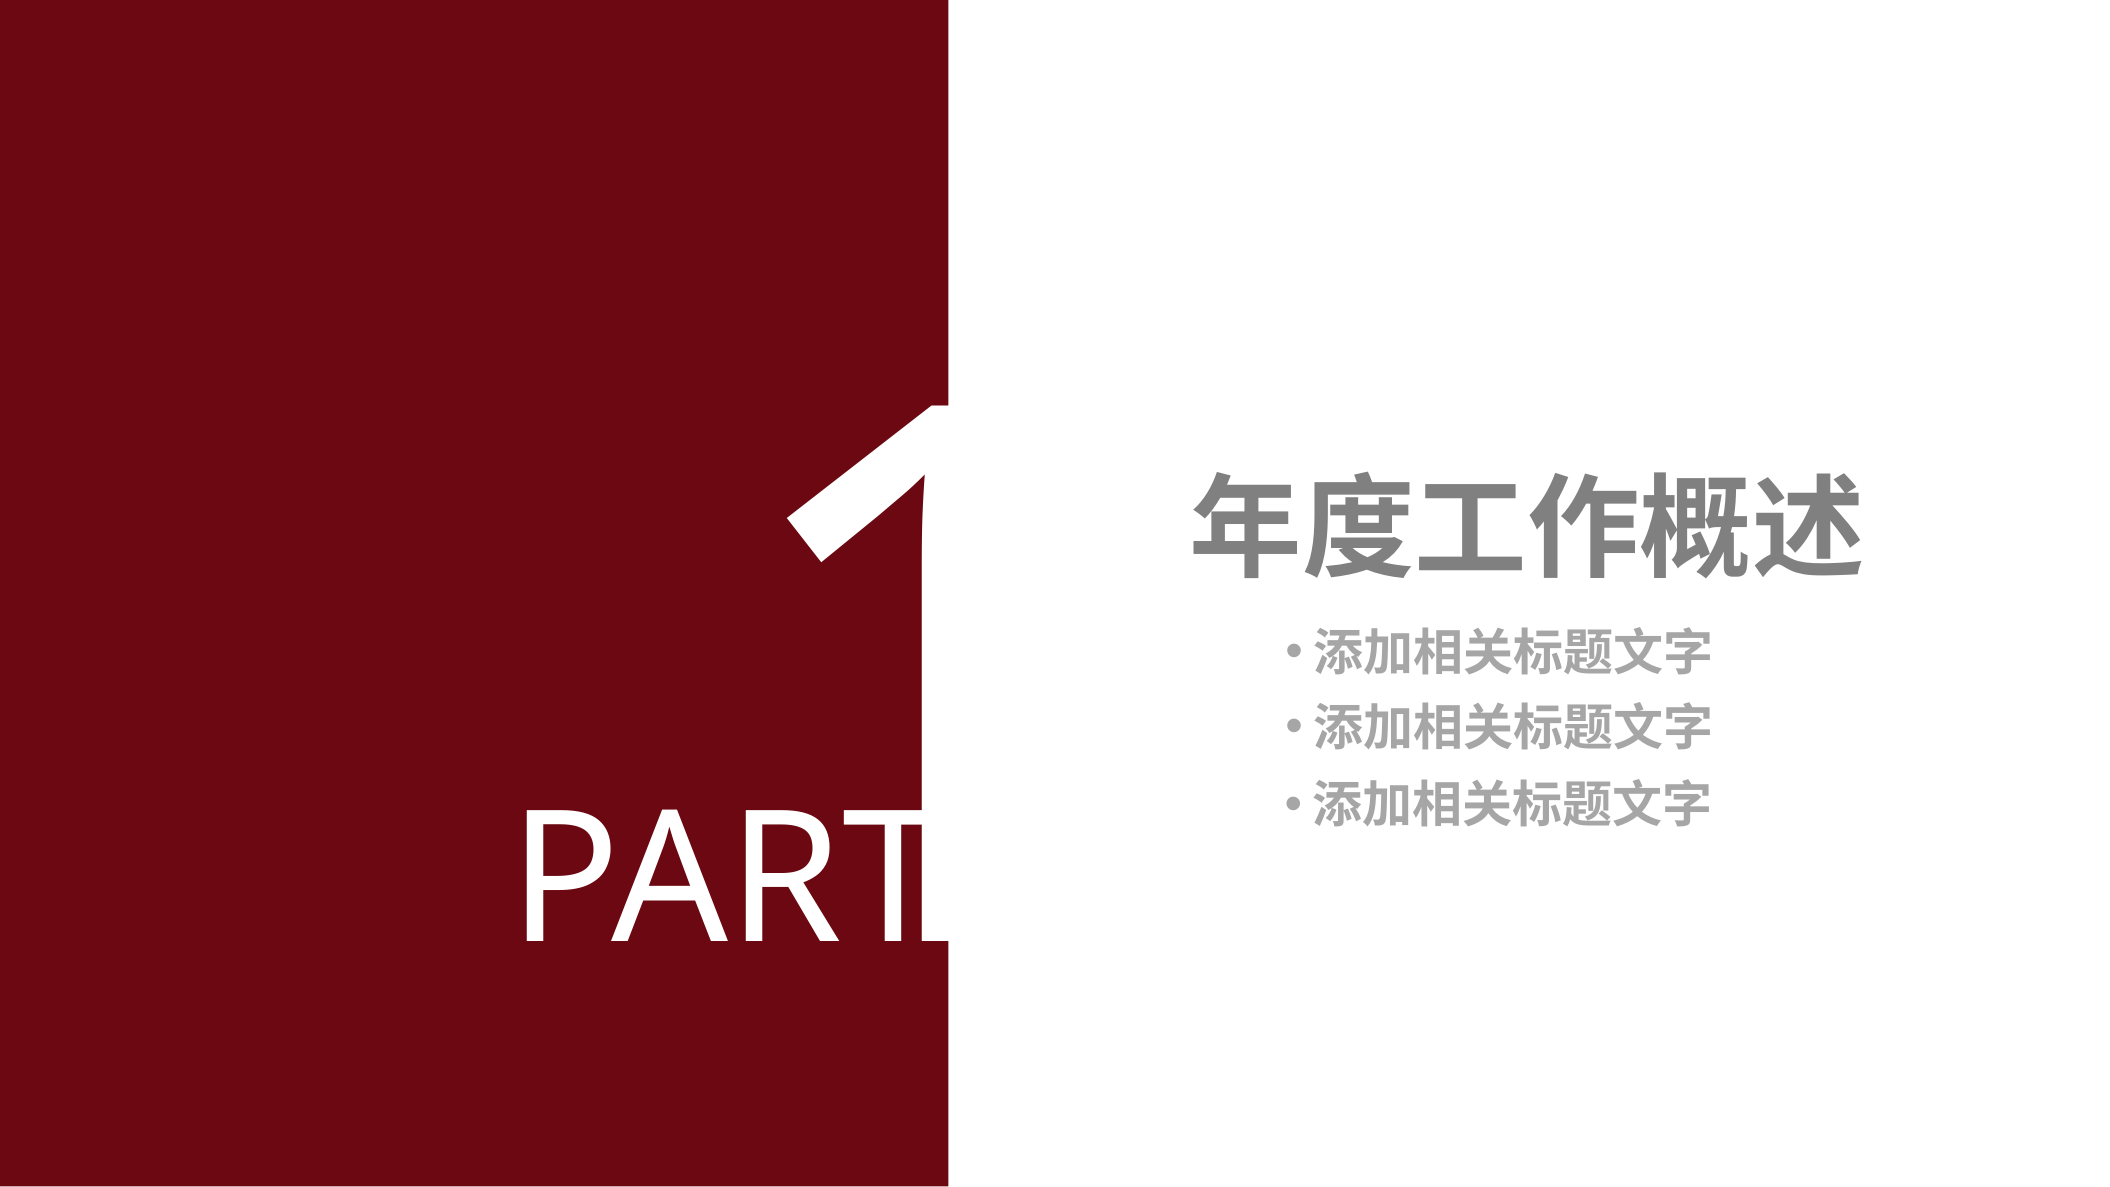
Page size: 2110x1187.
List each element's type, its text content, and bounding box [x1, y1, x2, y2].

text_box PART [509, 758, 1079, 979]
text_box 添加相关标题文字 [1269, 765, 1728, 841]
text_box 1 [448, 191, 1421, 1092]
text_box [0, 0, 949, 1187]
text_box 年度工作概述 [1137, 436, 1917, 612]
text_box 添加相关标题文字 [1270, 688, 1729, 763]
text_box 添加相关标题文字 [1270, 613, 1729, 688]
